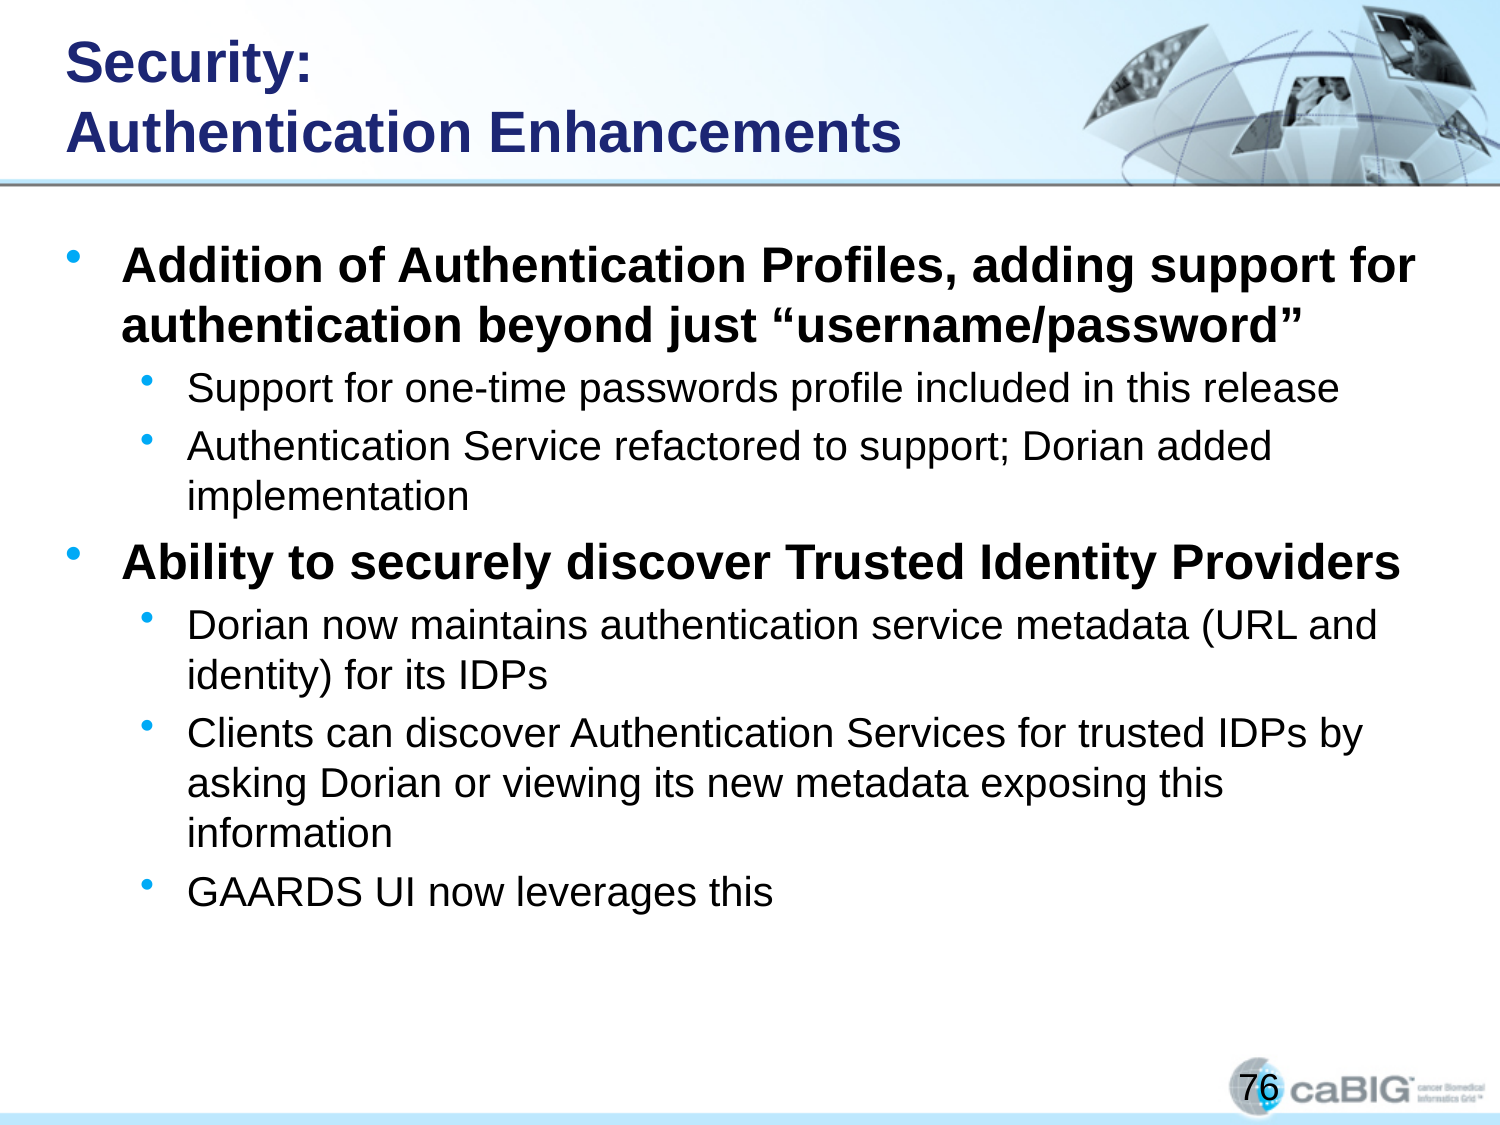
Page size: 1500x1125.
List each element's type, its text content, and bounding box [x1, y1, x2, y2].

title Security: Authentication Enhancements [49, 0, 1176, 188]
list Addition of Authentication Profiles, adding support for authentication beyond just “username/password” Support for one-time passwords profile included in this release Authentication Service refactored to support; Dorian added implementation Ability to securely discover Trusted Identity Providers Dorian now maintains authentication service metadata (URL and identity) for its IDPs Clients can discover Authentication Services for trusted IDPs by asking Dorian or viewing its new metadata exposing this information GAARDS UI now leverages this [49, 224, 1438, 1038]
picture [0, 0, 1500, 1125]
